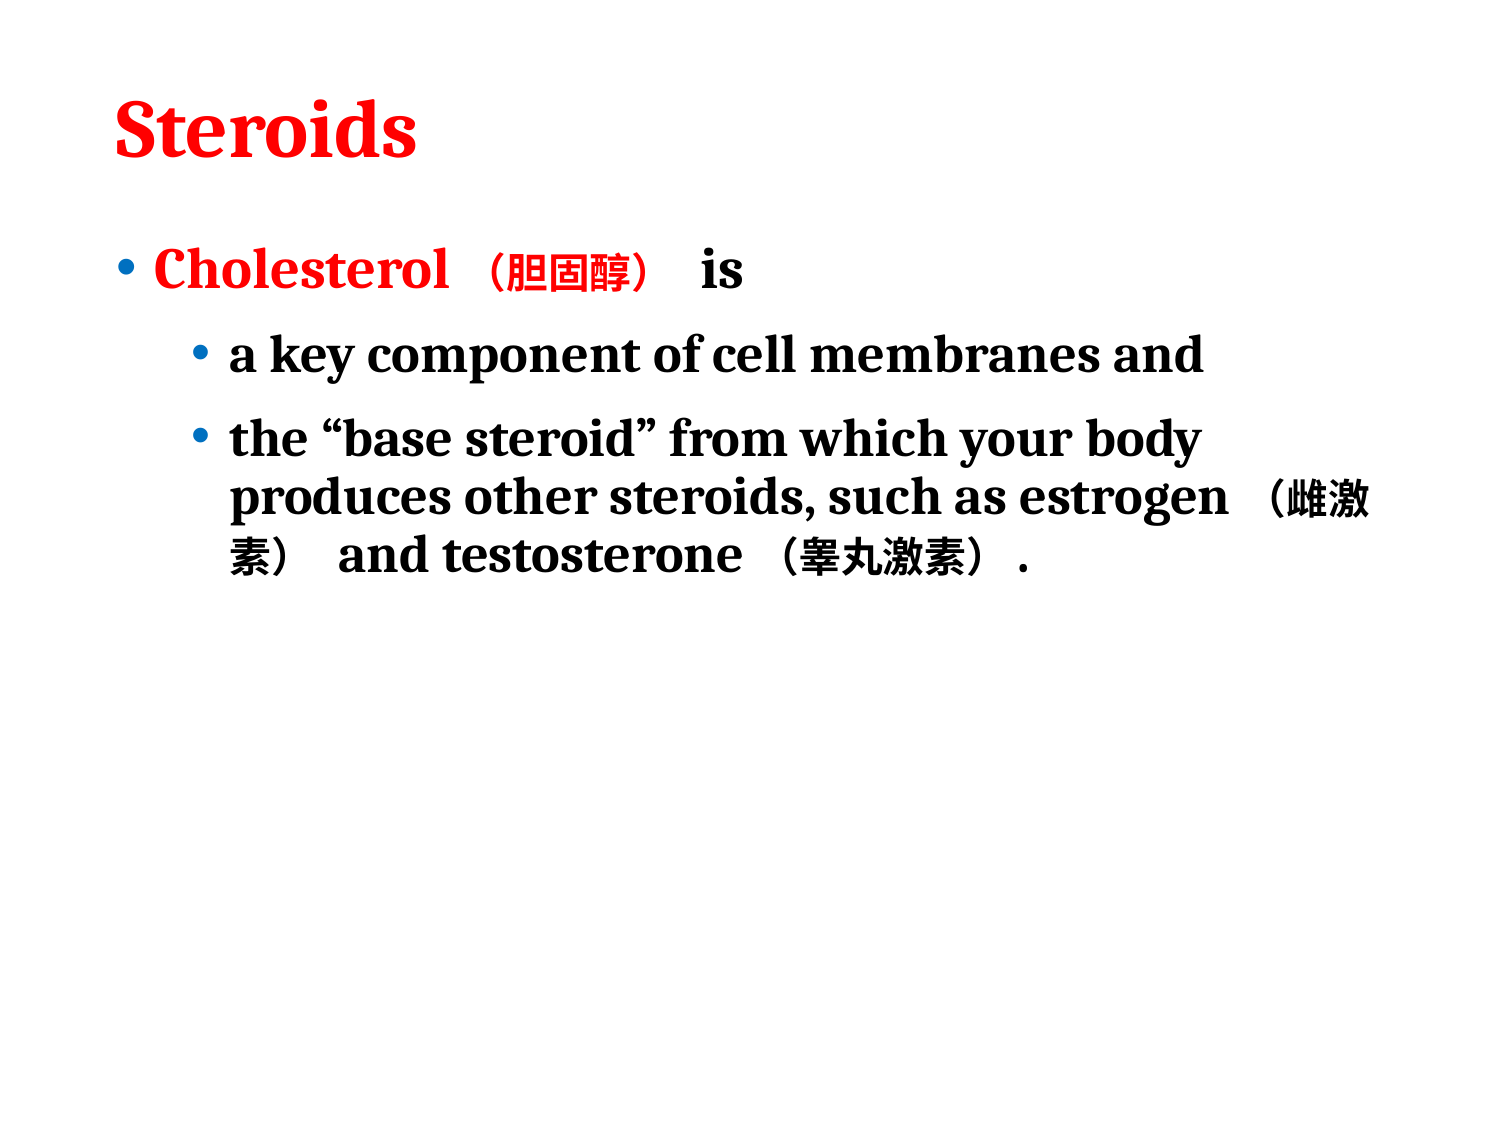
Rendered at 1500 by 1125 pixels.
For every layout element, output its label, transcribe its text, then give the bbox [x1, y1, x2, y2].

title Steroids [101, 77, 1449, 179]
list Cholesterol（胆固醇） is a key component of cell membranes and the “base steroid” from which your body produces other steroids, such as estrogen（雌激素） and testosterone（睾丸激素）. [101, 230, 1449, 1014]
